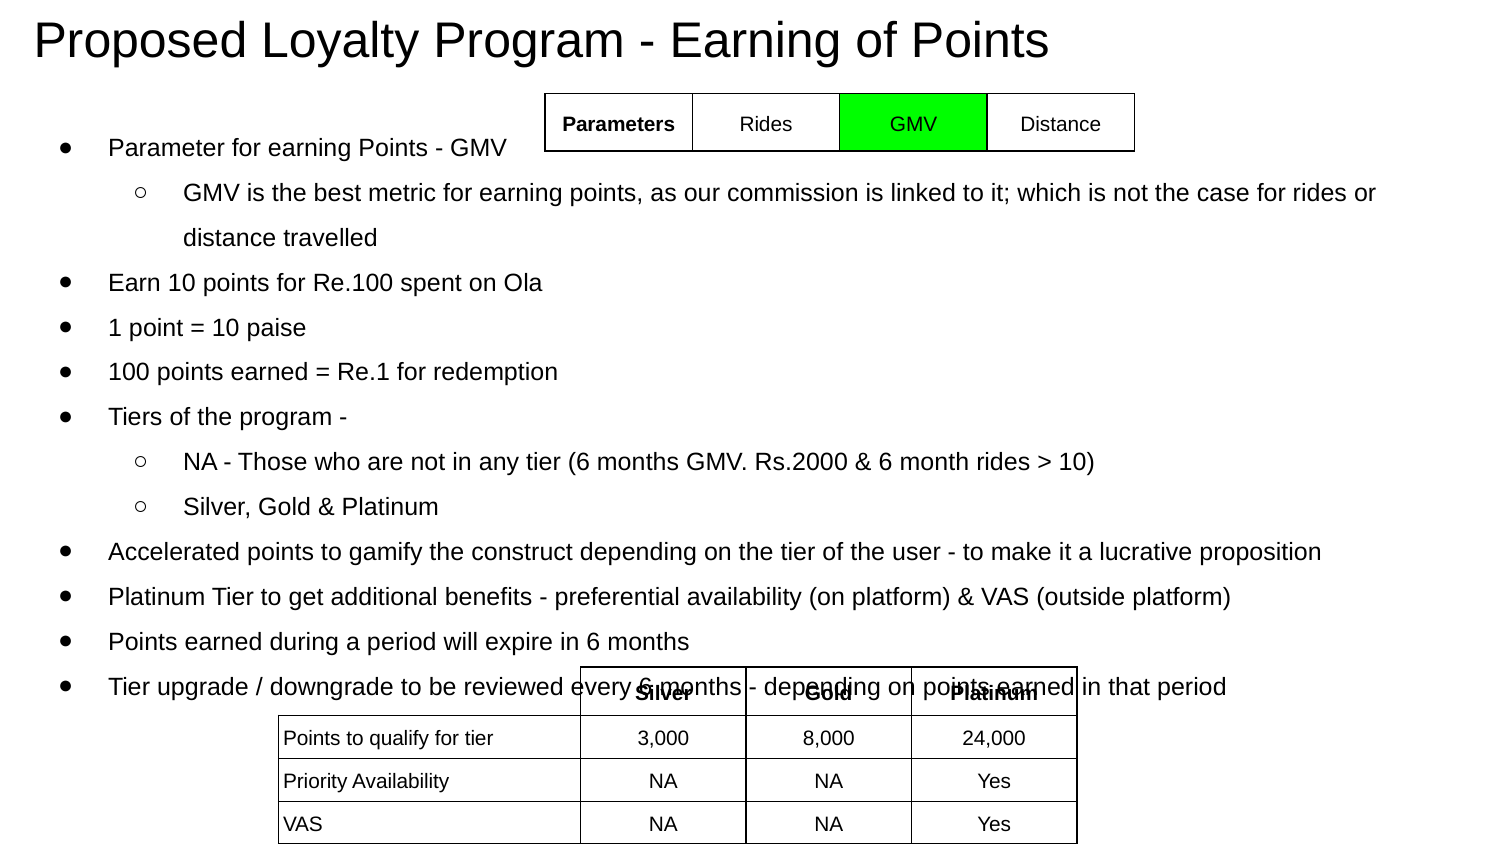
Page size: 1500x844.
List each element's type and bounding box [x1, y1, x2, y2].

table_header [747, 668, 911, 715]
table_header [693, 94, 839, 150]
table_cell [279, 759, 580, 801]
table_cell [279, 802, 580, 843]
table_header [279, 667, 580, 715]
table_cell [912, 716, 1076, 758]
table_cell [581, 802, 745, 843]
list [18, 101, 1464, 669]
table_cell [912, 759, 1076, 801]
table_header [912, 668, 1076, 715]
table_cell [747, 759, 911, 801]
table_header [581, 668, 745, 715]
table_header [840, 94, 986, 150]
table_cell [581, 759, 745, 801]
table_cell [581, 716, 745, 758]
table_header [546, 94, 692, 150]
table_header [988, 94, 1134, 150]
table_cell [747, 716, 911, 758]
table_cell [279, 716, 580, 758]
table_cell [912, 802, 1076, 843]
table_cell [747, 802, 911, 843]
title [18, 0, 1482, 76]
